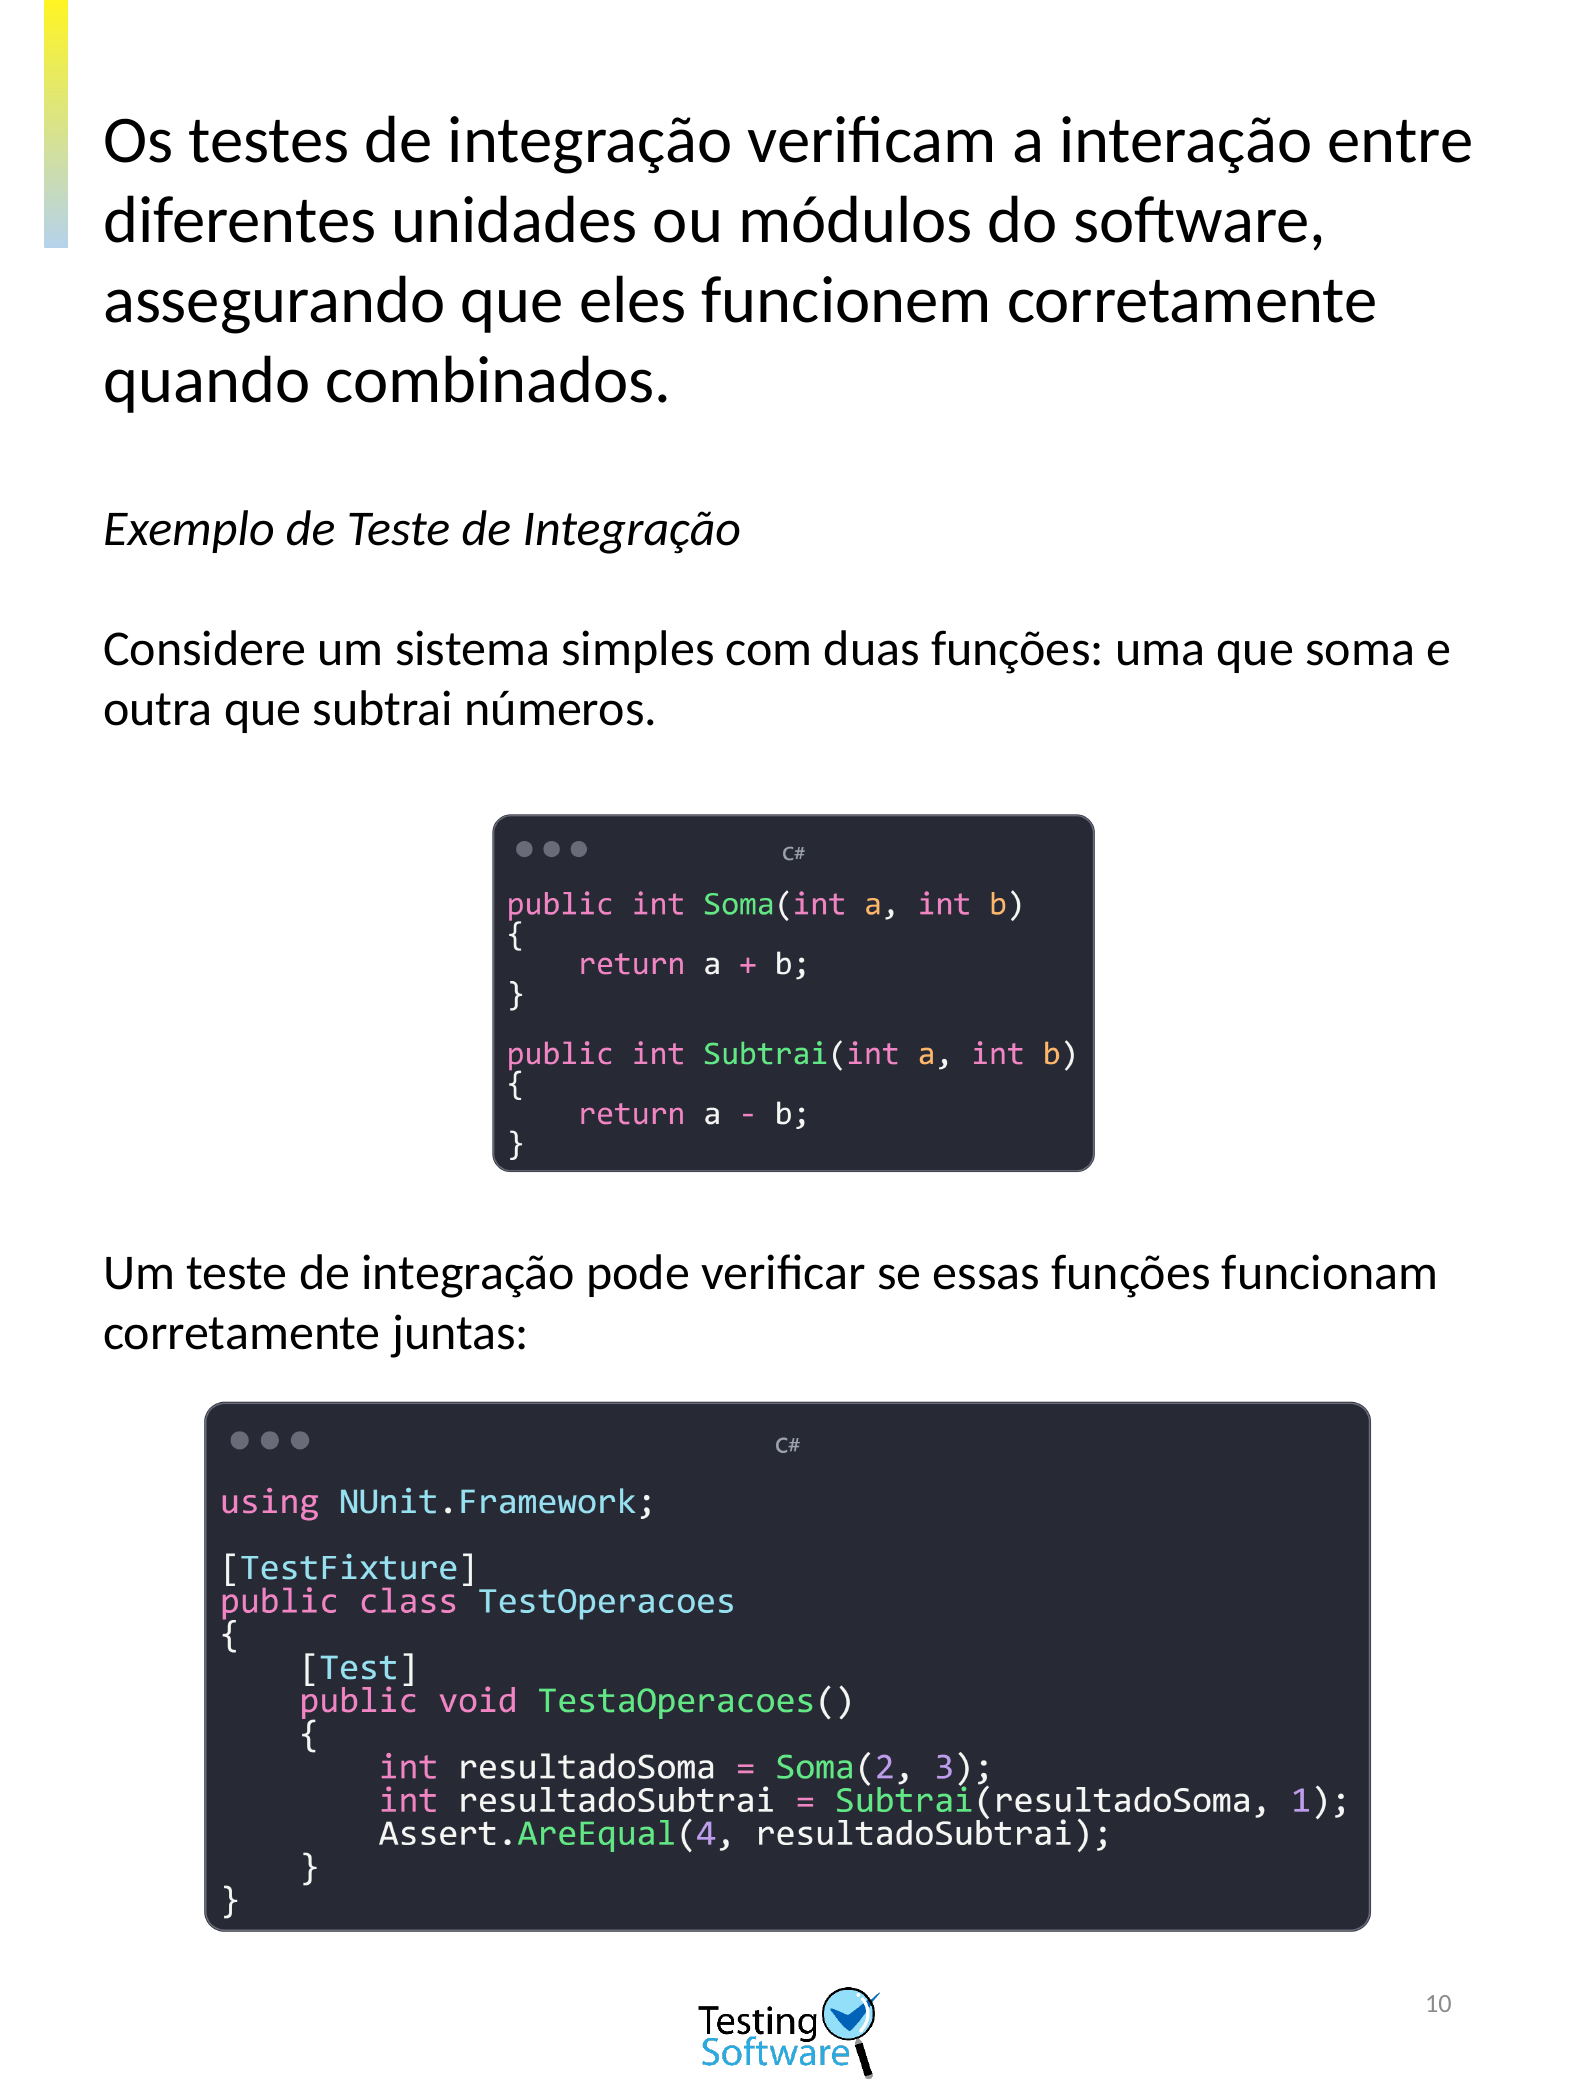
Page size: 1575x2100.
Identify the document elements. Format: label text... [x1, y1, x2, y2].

text_box Exemplo de Teste de Integração Considere um sistema simples com duas funções: uma que soma e outra que subtrai números. [88, 487, 1500, 743]
text_box [43, 0, 69, 249]
slide_number 10 [1112, 1946, 1467, 2059]
text_box Um teste de integração pode verificar se essas funções funcionam corretamente juntas: [88, 1232, 1500, 1367]
text_box Os testes de integração verificam a interação entre diferentes unidades ou módulos do software, assegurando que eles funcionem corretamente quando combinados. [88, 88, 1500, 423]
picture [186, 1328, 1389, 2089]
picture [461, 806, 1127, 1180]
